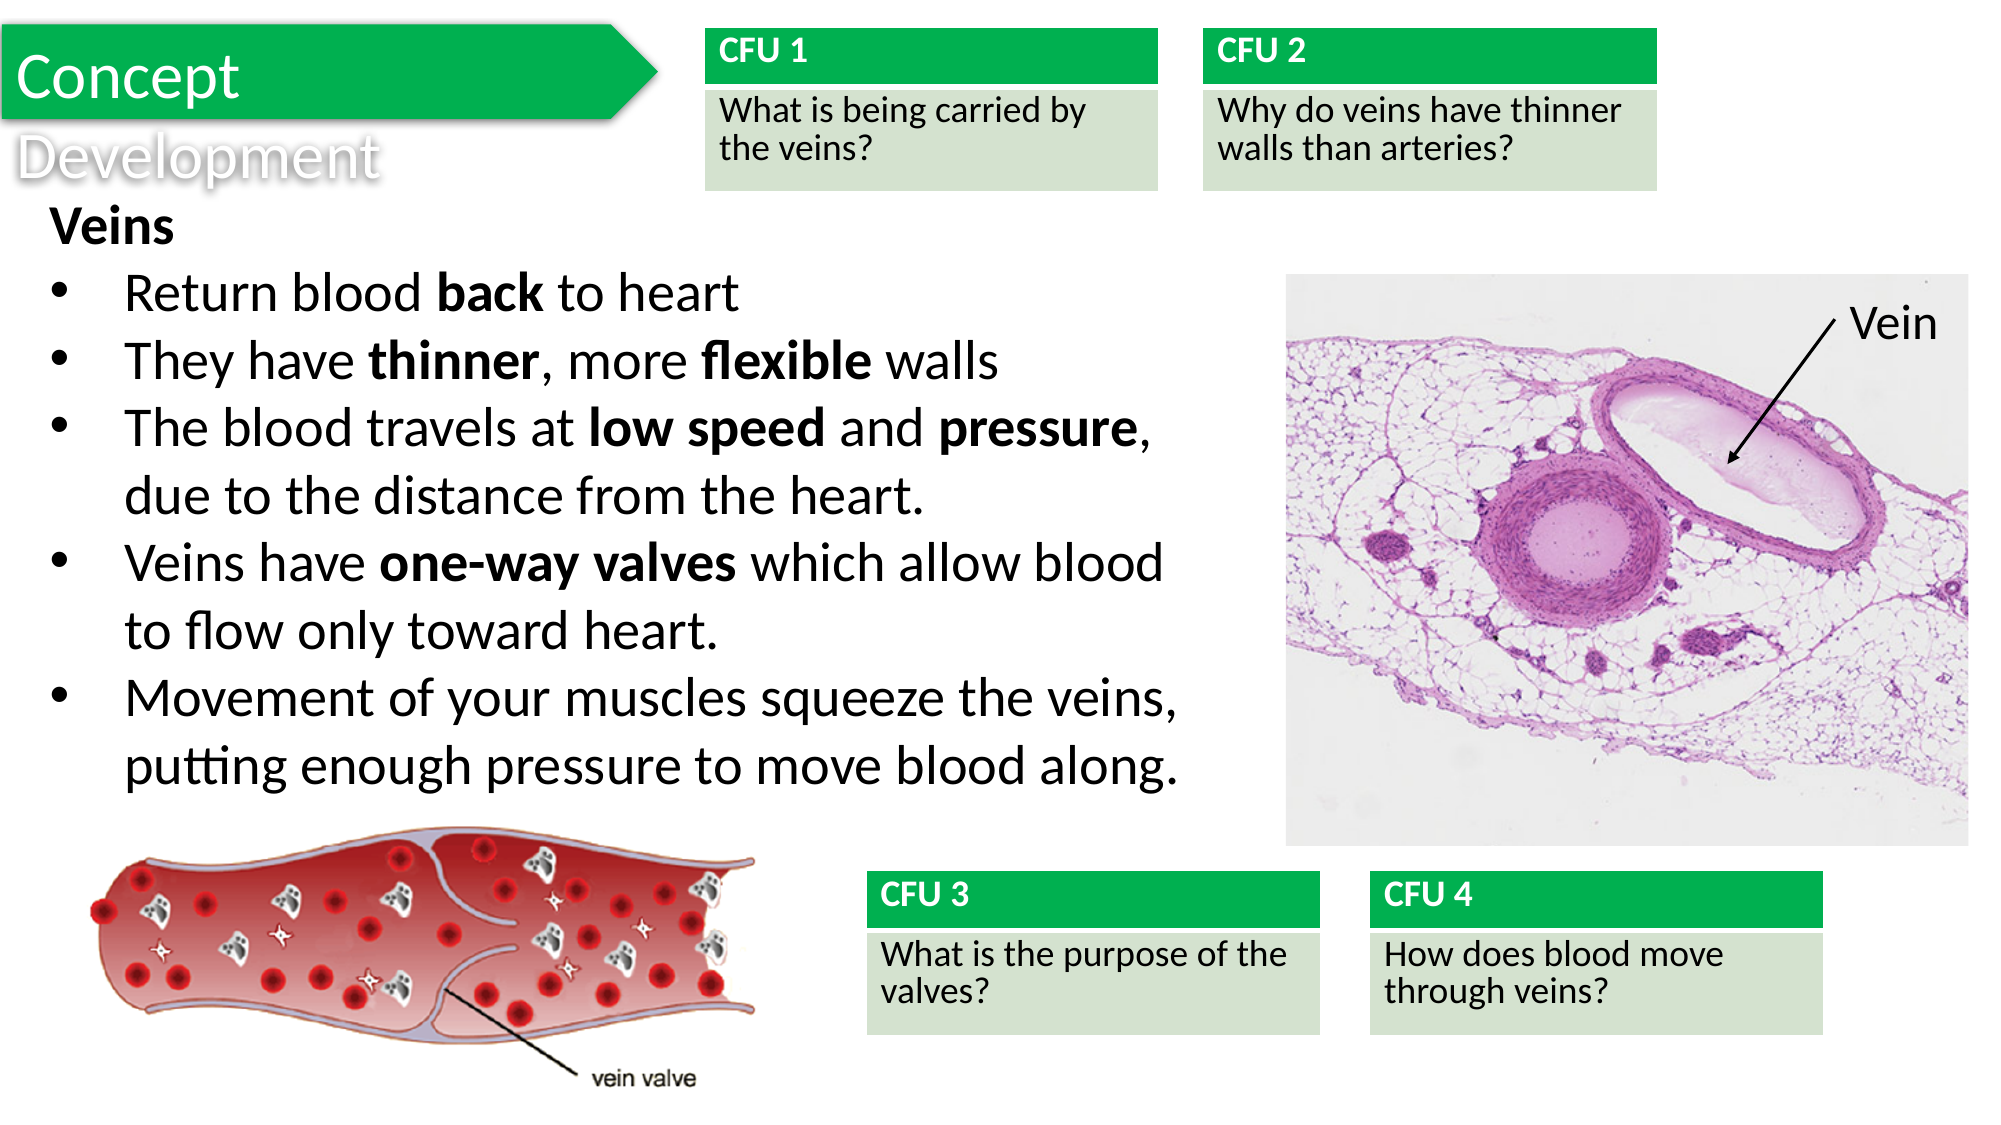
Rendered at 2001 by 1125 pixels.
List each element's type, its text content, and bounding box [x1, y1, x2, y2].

text_box Veins Return blood back to heart They have thinner, more flexible walls The blood travels at low speed and pressure, due to the distance from the heart. Veins have one-way valves which allow blood to flow only toward heart. Movement of your muscles squeeze the veins, putting enough pressure to move blood along. [34, 180, 1223, 871]
table_header CFU 4 [1370, 871, 1823, 928]
table_cell What is being carried by the veins? [705, 90, 1158, 191]
picture [1285, 274, 1969, 846]
text_box Concept Development [1, 24, 658, 119]
table_header CFU 3 [867, 871, 1320, 928]
table_cell What is the purpose of the valves? [867, 933, 1320, 1035]
table_cell How does blood move through veins? [1370, 933, 1823, 1035]
picture [82, 804, 788, 1102]
table_header CFU 1 [705, 28, 1158, 84]
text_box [1727, 281, 1954, 465]
table_cell Why do veins have thinner walls than arteries? [1203, 90, 1657, 191]
table_header CFU 2 [1203, 28, 1657, 84]
